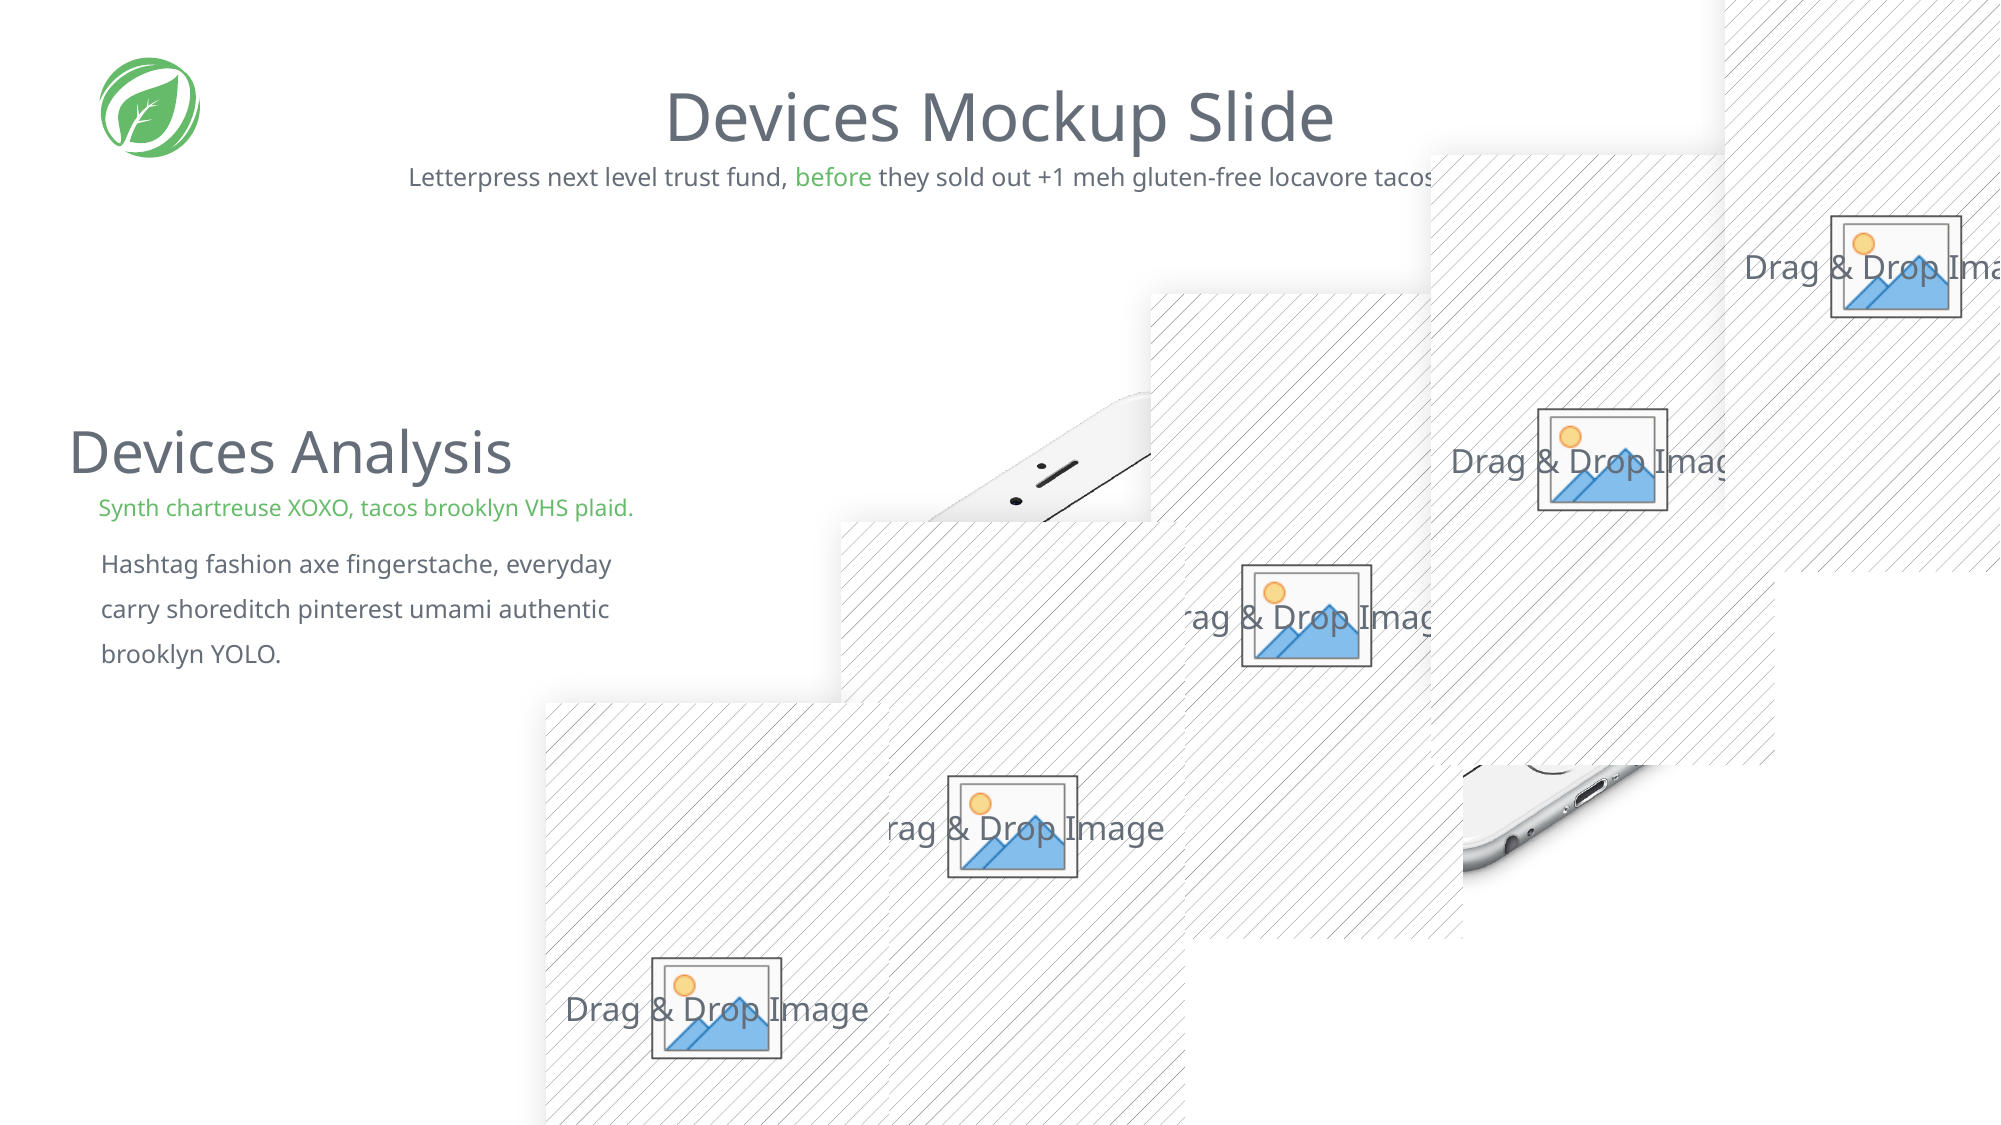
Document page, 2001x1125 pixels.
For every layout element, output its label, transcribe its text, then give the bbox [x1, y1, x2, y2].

text_box Synth chartreuse XOXO, tacos brooklyn VHS plaid. [98, 485, 658, 538]
text_box Hashtag fashion axe fingerstache, everyday carry shoreditch pinterest umami authentic brooklyn YOLO. [100, 538, 658, 614]
text_box Devices Mockup Slide [381, 66, 1621, 162]
picture [545, 0, 2000, 1125]
text_box Letterpress next level trust fund, before they sold out +1 meh gluten-free locavore tacos PBR&B tofu. [393, 154, 1431, 199]
text_box Devices Analysis [68, 414, 514, 485]
